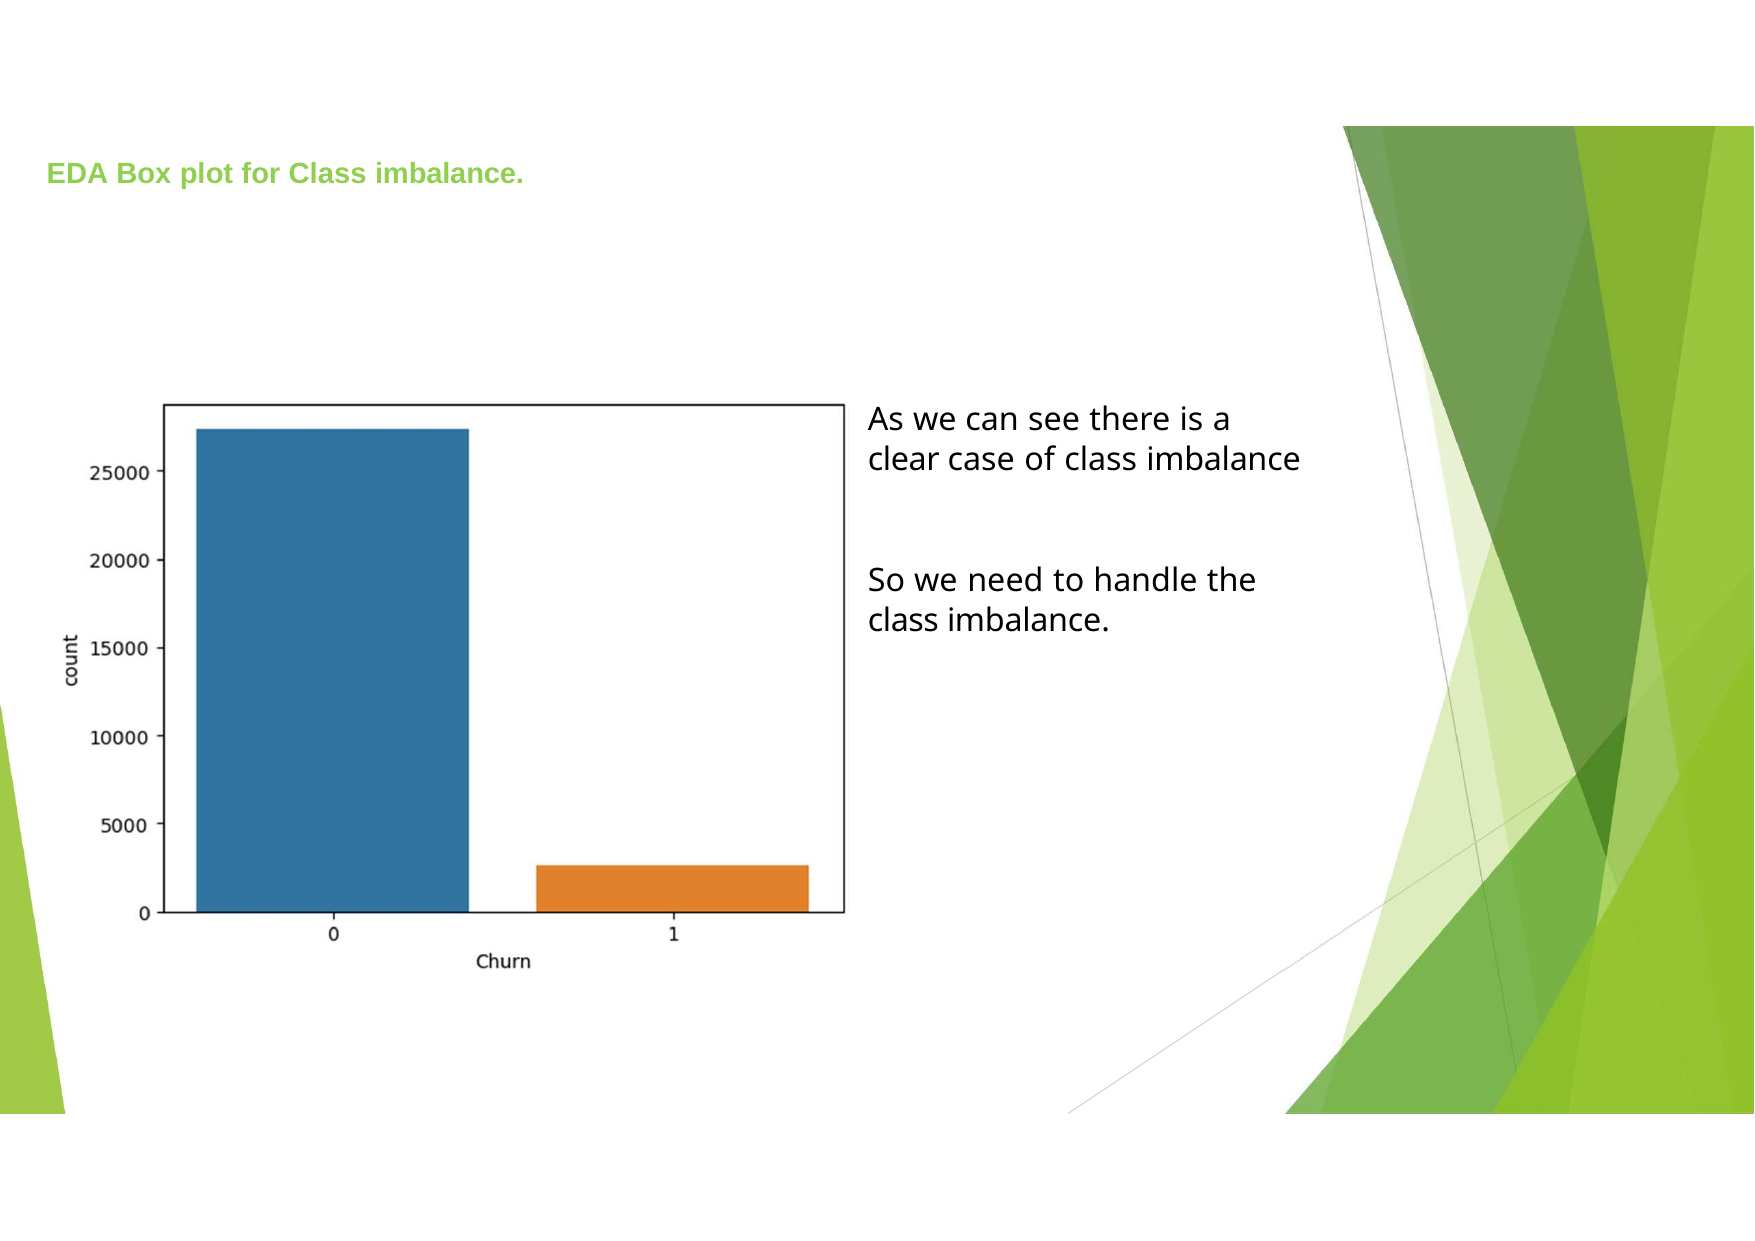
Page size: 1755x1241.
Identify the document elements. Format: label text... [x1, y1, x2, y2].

picture [1283, 126, 1754, 1114]
text_box EDA Box plot for Class imbalance. [44, 152, 528, 190]
picture [0, 391, 856, 1114]
text_box As we can see there is a clear case of class imbalance So we need to handle the class imbalance. [865, 395, 1327, 638]
